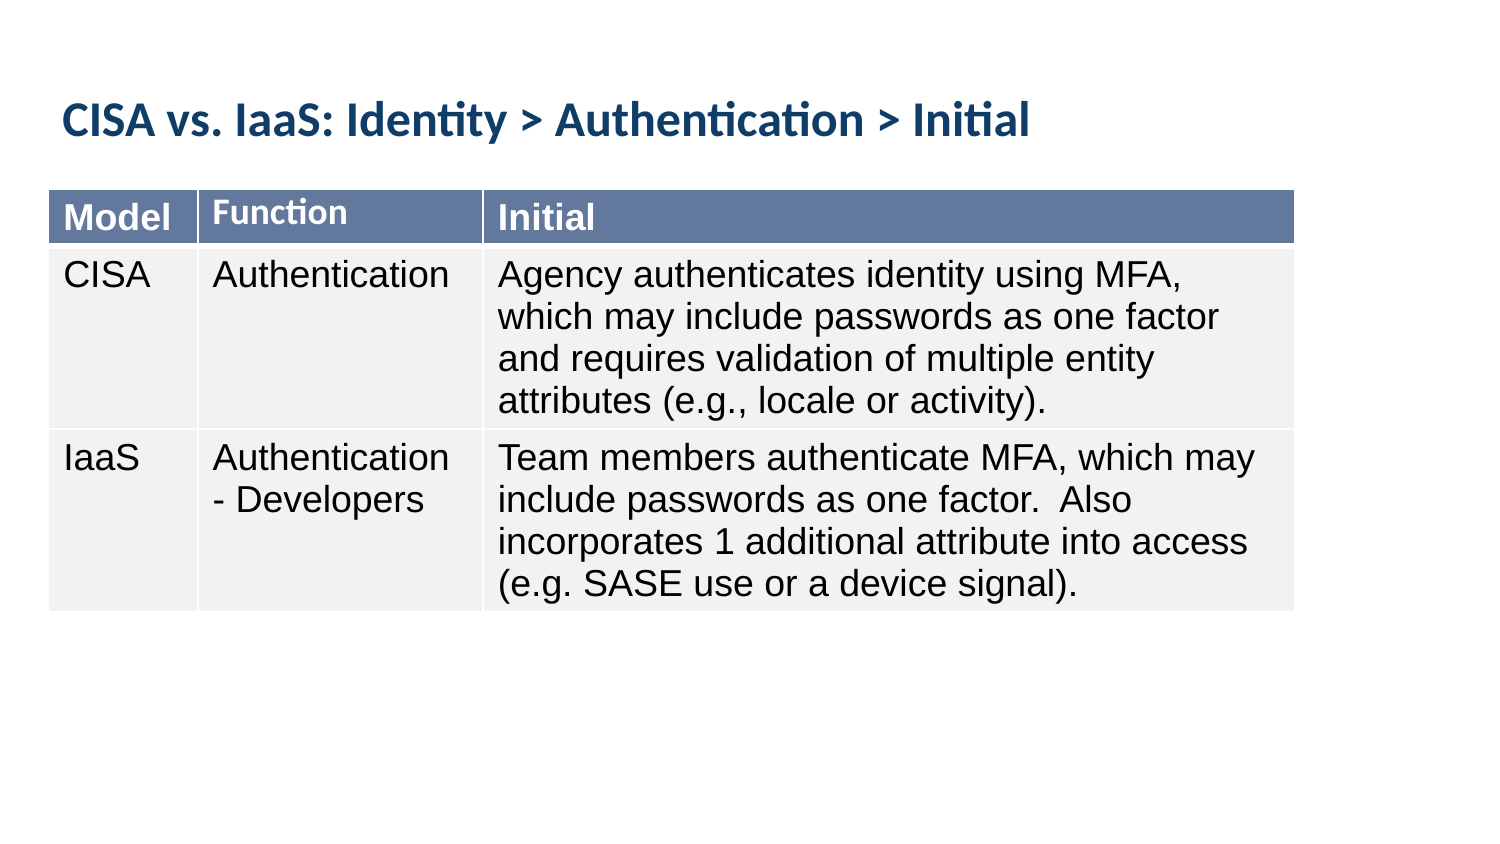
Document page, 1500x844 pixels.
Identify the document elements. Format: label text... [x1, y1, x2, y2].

title CISA vs. IaaS: Identity > Authentication > Initial [51, 72, 1449, 167]
table_header Function [199, 190, 482, 243]
table_cell CISA [49, 249, 197, 428]
table_cell Agency authenticates identity using MFA, which may include passwords as one factor and requires validation of multiple entity attributes (e.g., locale or activity). [484, 249, 1294, 428]
table_cell IaaS [49, 430, 197, 611]
table_header Model [49, 190, 197, 243]
table_cell Authentication - Developers [199, 430, 482, 611]
table_cell Authentication [199, 249, 482, 428]
table_cell Team members authenticate MFA, which may include passwords as one factor. Also incorporates 1 additional attribute into access (e.g. SASE use or a device signal). [484, 430, 1294, 611]
table_header Initial [484, 190, 1294, 243]
